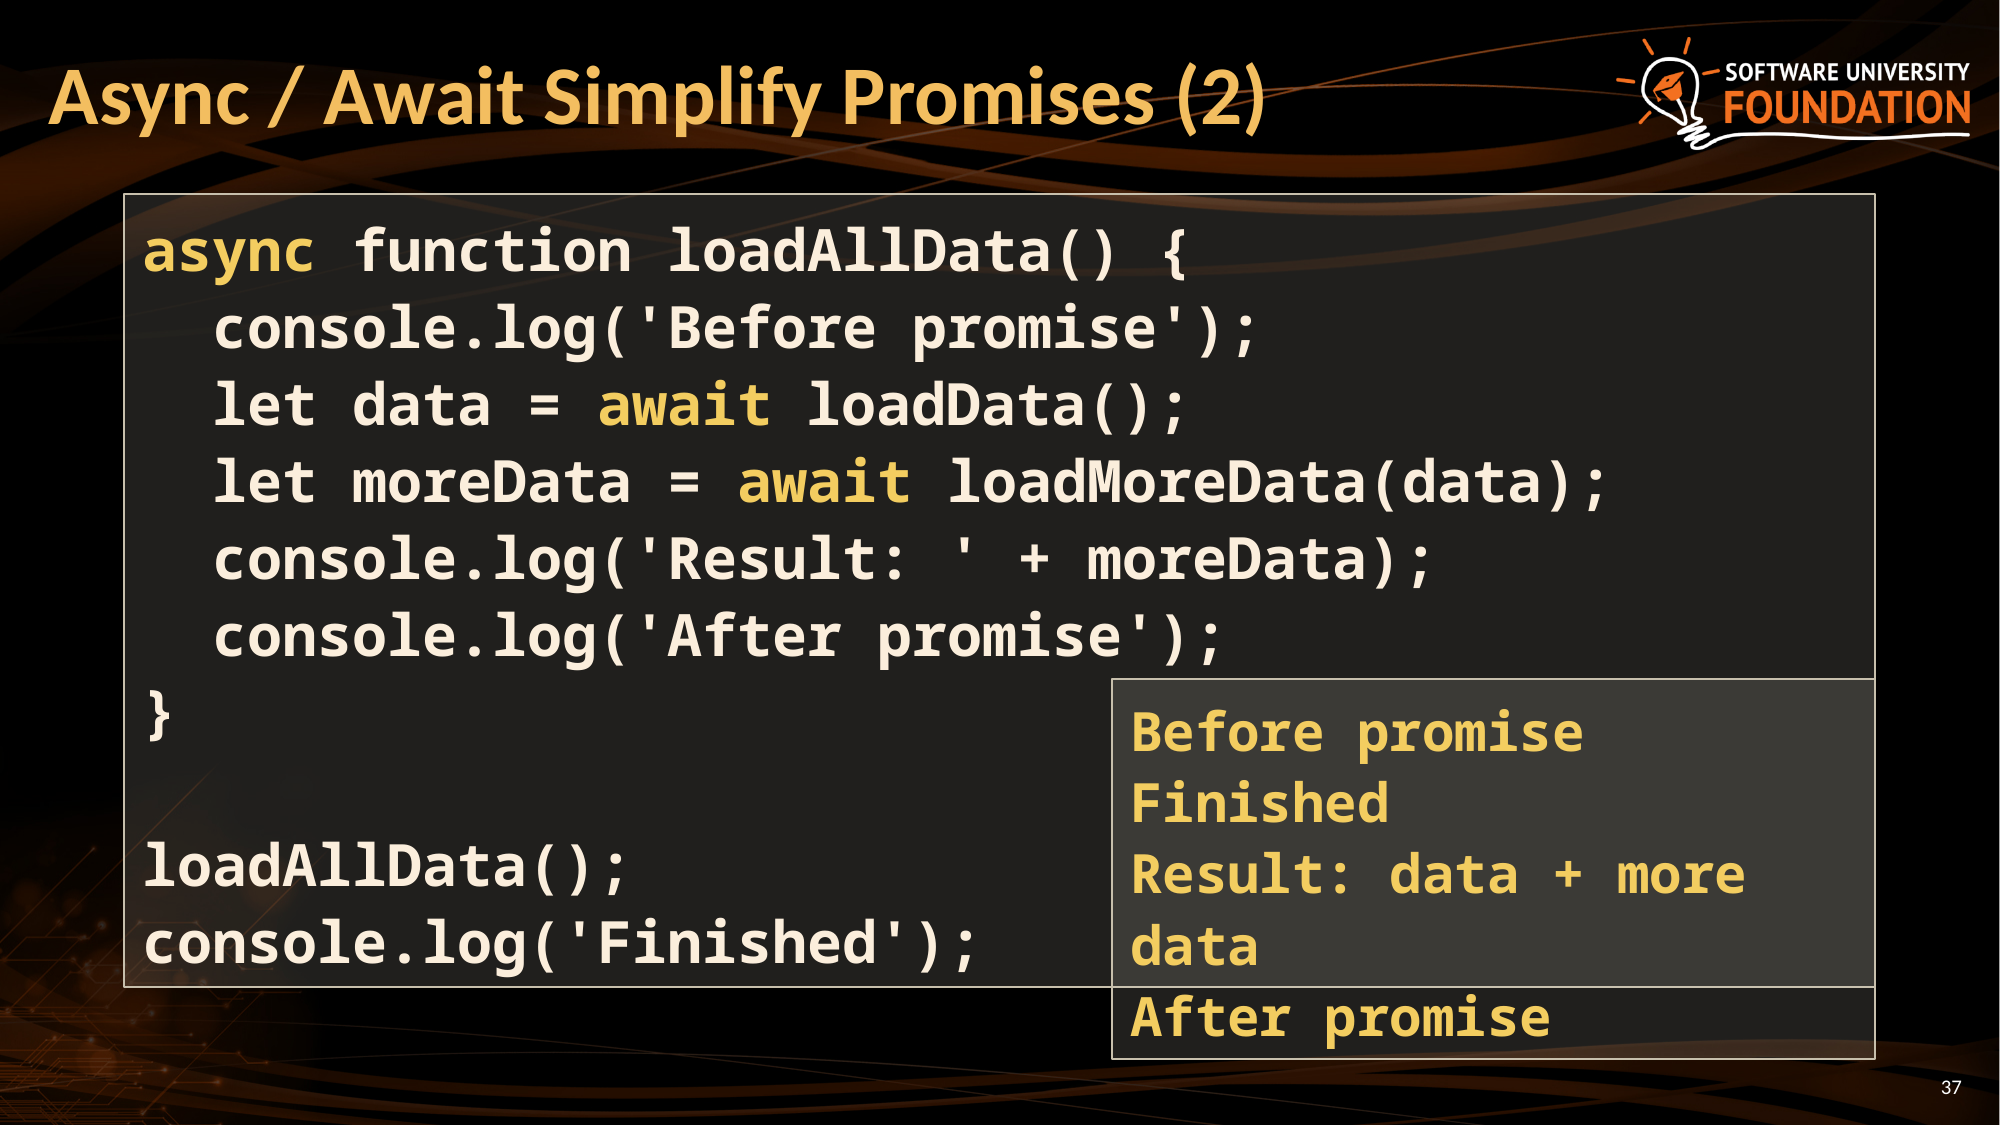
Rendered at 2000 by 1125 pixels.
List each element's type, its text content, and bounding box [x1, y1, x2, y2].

text_box Before promise Finished Result: data + more data After promise [1112, 678, 1875, 1060]
text_box async function loadAllData() { console.log('Before promise'); let data = await loadData(); let moreData = await loadMoreData(data); console.log('Result: ' + moreData); console.log('After promise'); } loadAllData(); console.log('Finished'); [124, 194, 1875, 988]
picture [0, 0, 2000, 1125]
slide_number 37 [1897, 1070, 1968, 1103]
title Async / Await Simplify Promises (2) [30, 6, 1602, 189]
